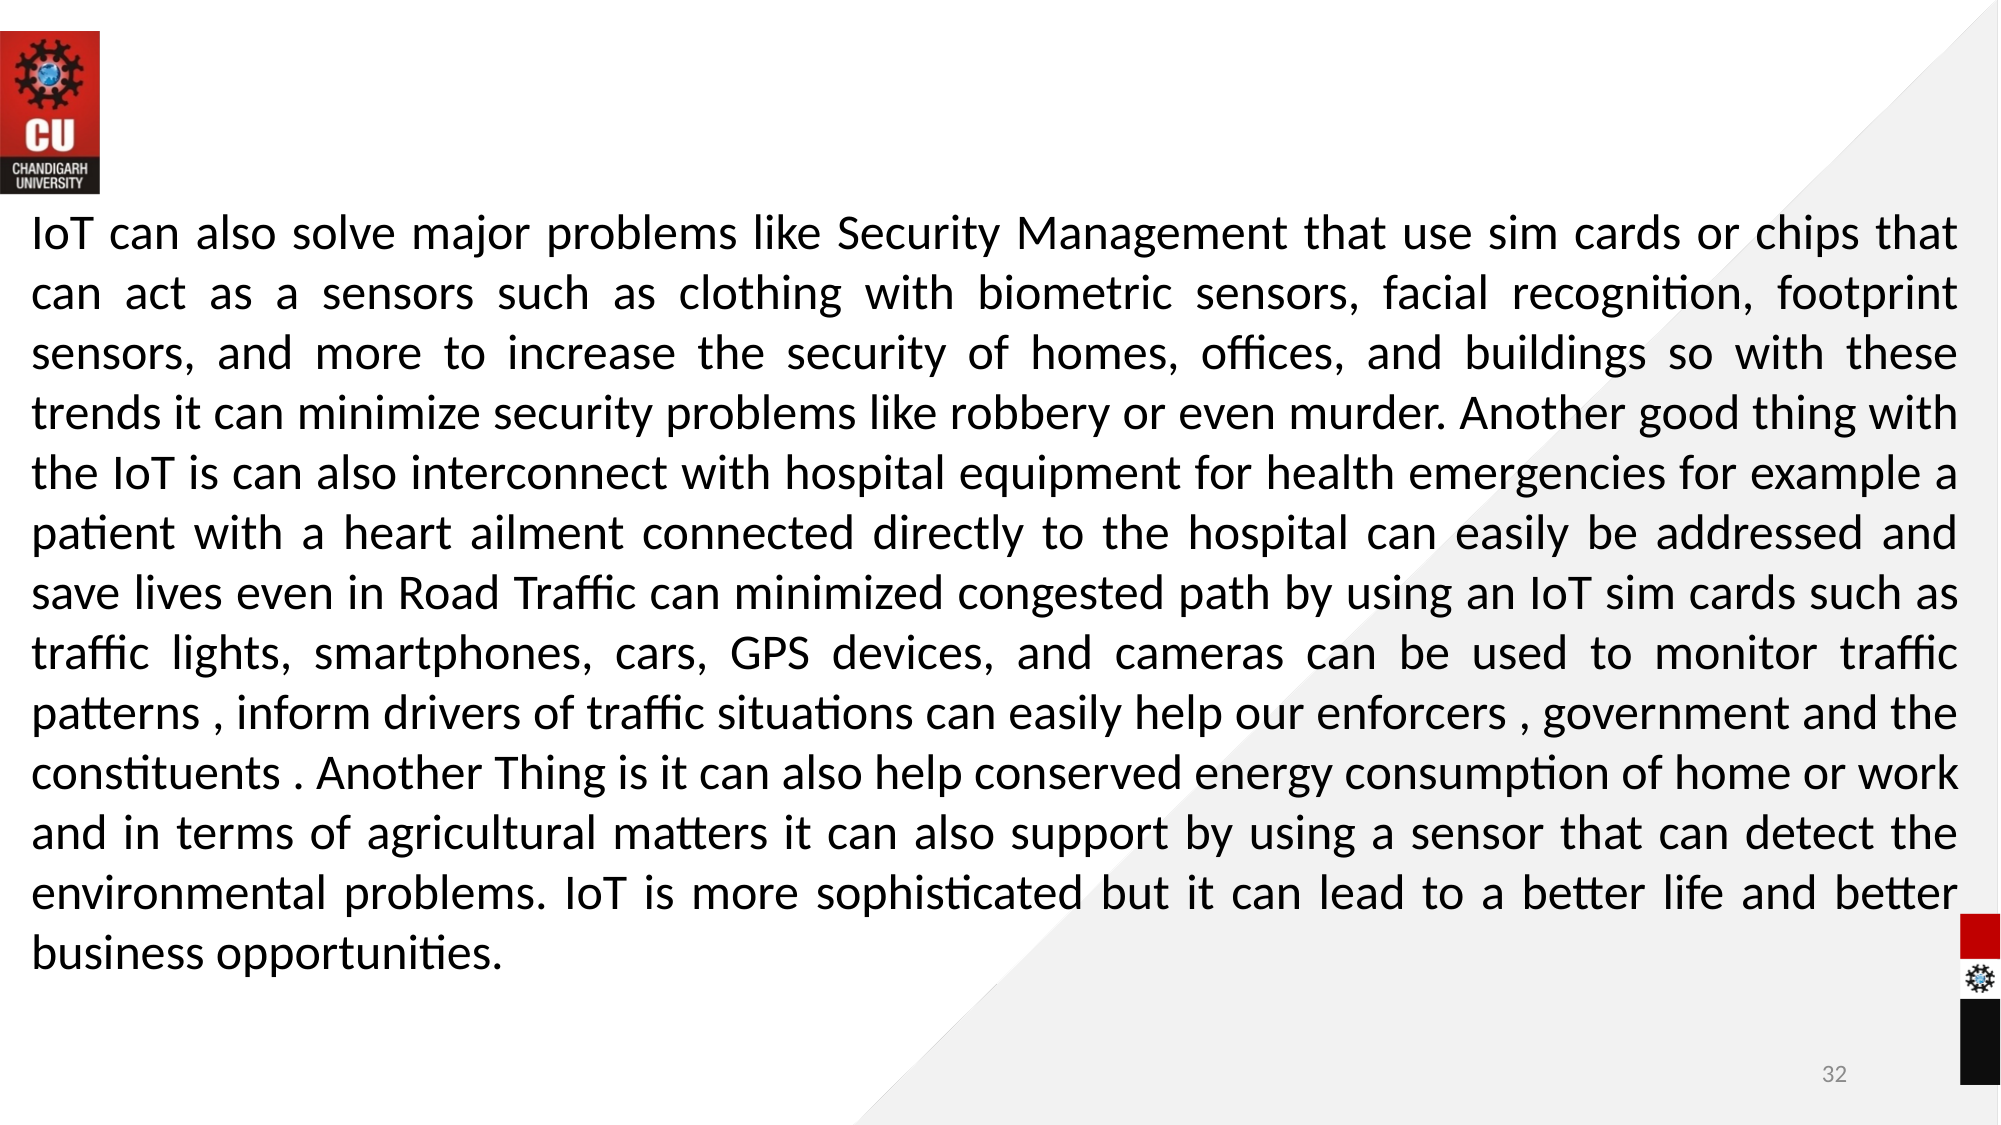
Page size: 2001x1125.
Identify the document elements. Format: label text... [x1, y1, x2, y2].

text_box IoT can also solve major problems like Security Management that use sim cards or chips that can act as a sensors such as clothing with biometric sensors, facial recognition, footprint sensors, and more to increase the security of homes, offices, and buildings so with these trends it can minimize security problems like robbery or even murder. Another good thing with the IoT is can also interconnect with hospital equipment for health emergencies for example a patient with a heart ailment connected directly to the hospital can easily be addressed and save lives even in Road Traffic can minimized congested path by using an IoT sim cards such as traffic lights, smartphones, cars, GPS devices, and cameras can be used to monitor traffic patterns , inform drivers of traffic situations can easily help our enforcers , government and the constituents . Another Thing is it can also help conserved energy consumption of home or work and in terms of agricultural matters it can also support by using a sensor that can detect the environmental problems. IoT is more sophisticated but it can lead to a better life and better business opportunities. [16, 192, 1975, 987]
slide_number 32 [1412, 1042, 1863, 1103]
picture [0, 0, 2001, 1125]
